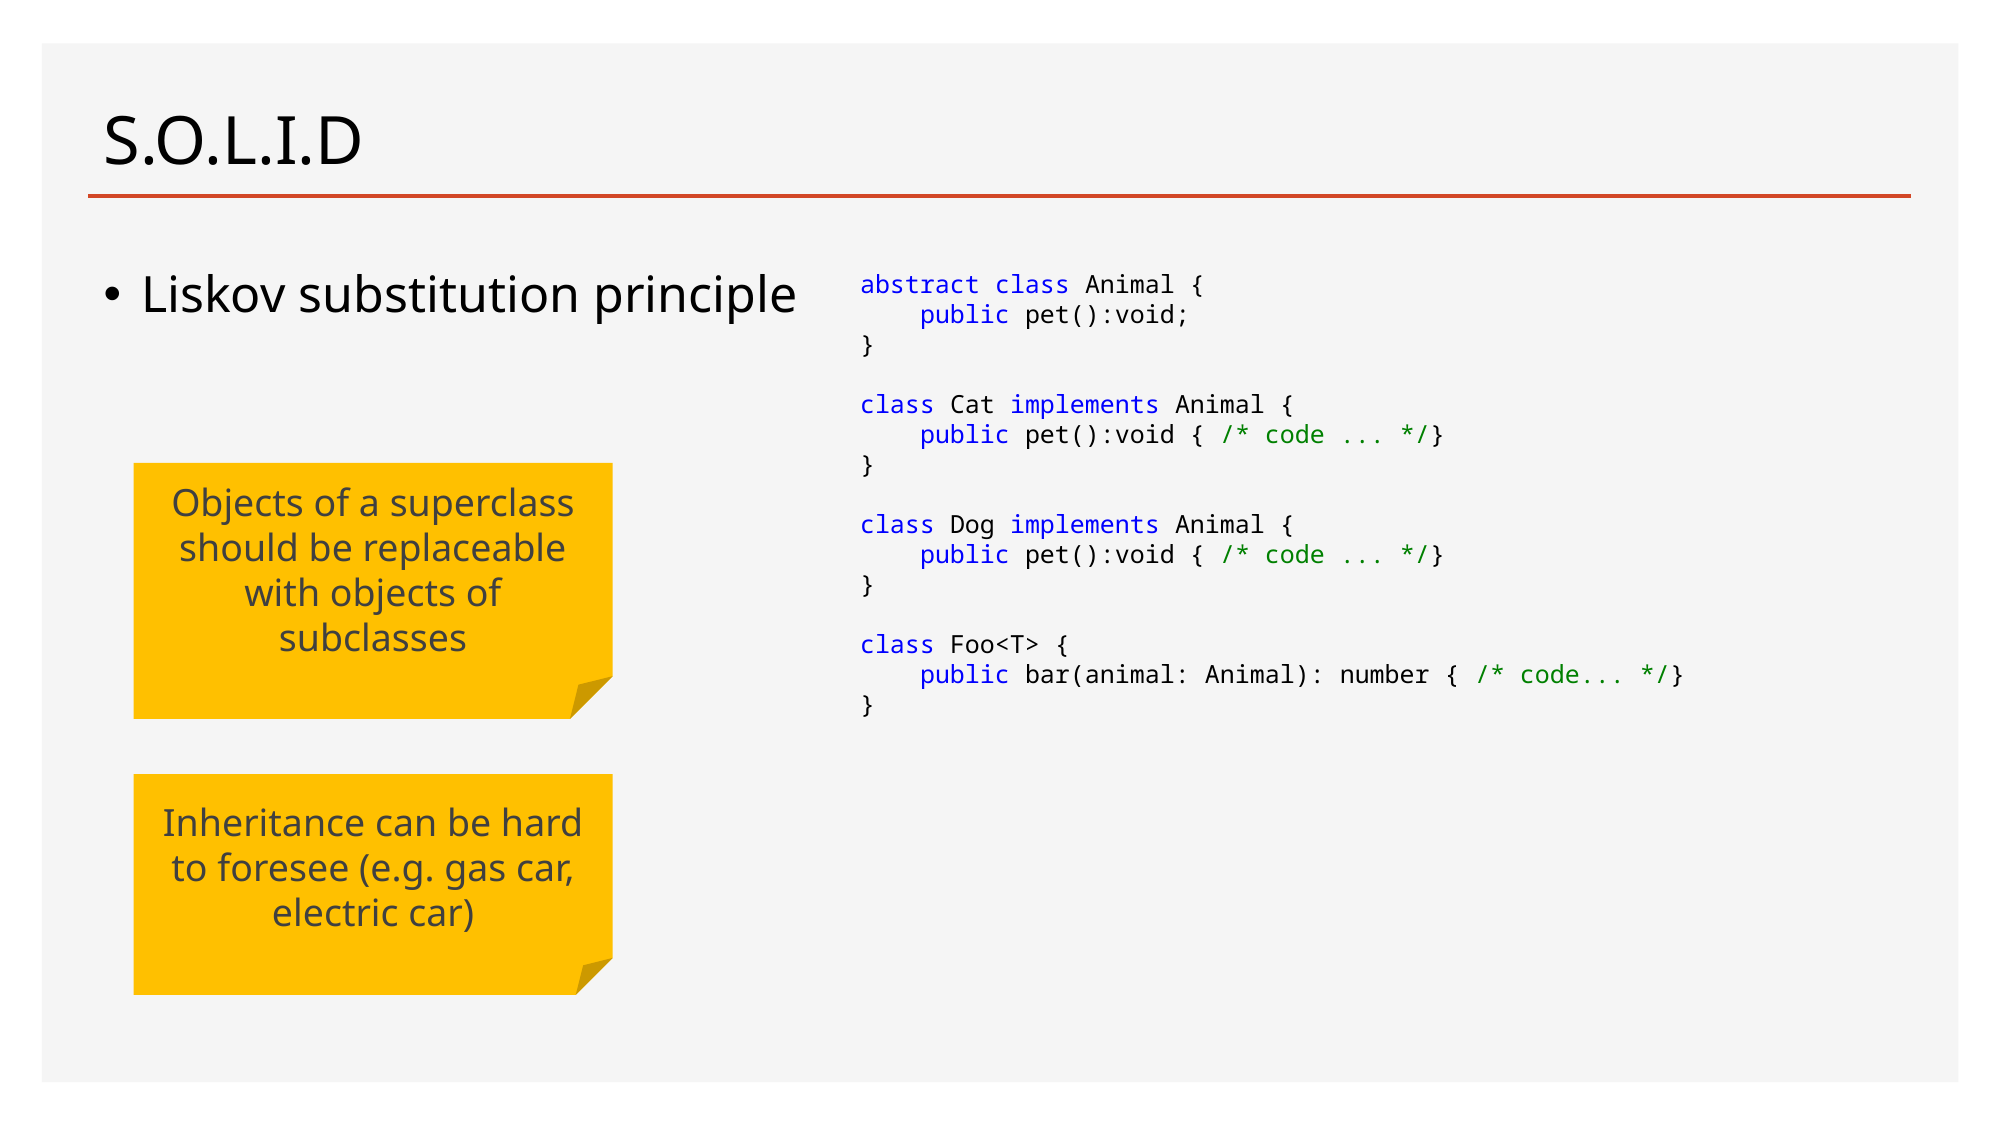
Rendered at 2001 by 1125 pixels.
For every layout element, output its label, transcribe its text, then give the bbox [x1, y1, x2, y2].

text_box abstract class Animal { public pet():void; } class Cat implements Animal { public pet():void { /* code ... */} } class Dog implements Animal { public pet():void { /* code ... */} } class Foo<T> { public bar(animal: Animal): number { /* code... */} } [845, 261, 1912, 726]
text_box Objects of a superclass should be replaceable with objects of subclasses [133, 462, 613, 719]
list Liskov substitution principle [88, 261, 1912, 1050]
text_box Inheritance can be hard to foresee (e.g. gas car, electric car) [133, 774, 613, 995]
title S.O.L.I.D [88, 59, 1912, 187]
